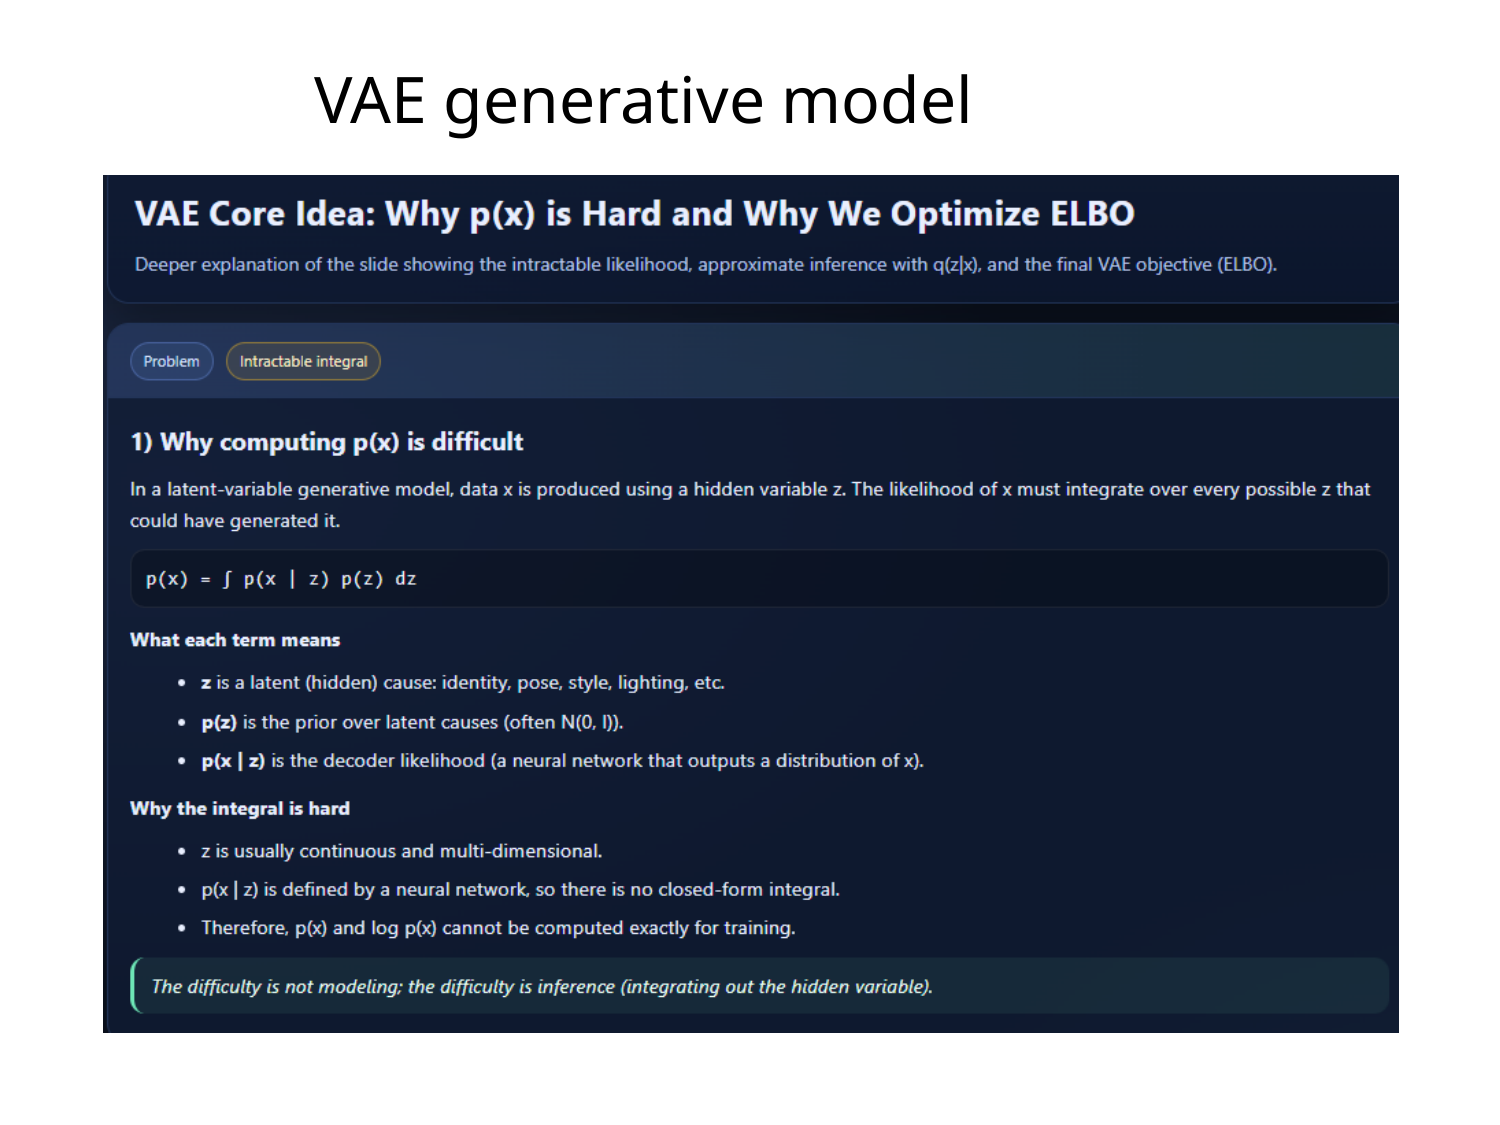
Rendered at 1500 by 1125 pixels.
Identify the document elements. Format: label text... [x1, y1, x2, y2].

title VAE generative model [299, 59, 1140, 146]
picture [103, 175, 1399, 1033]
